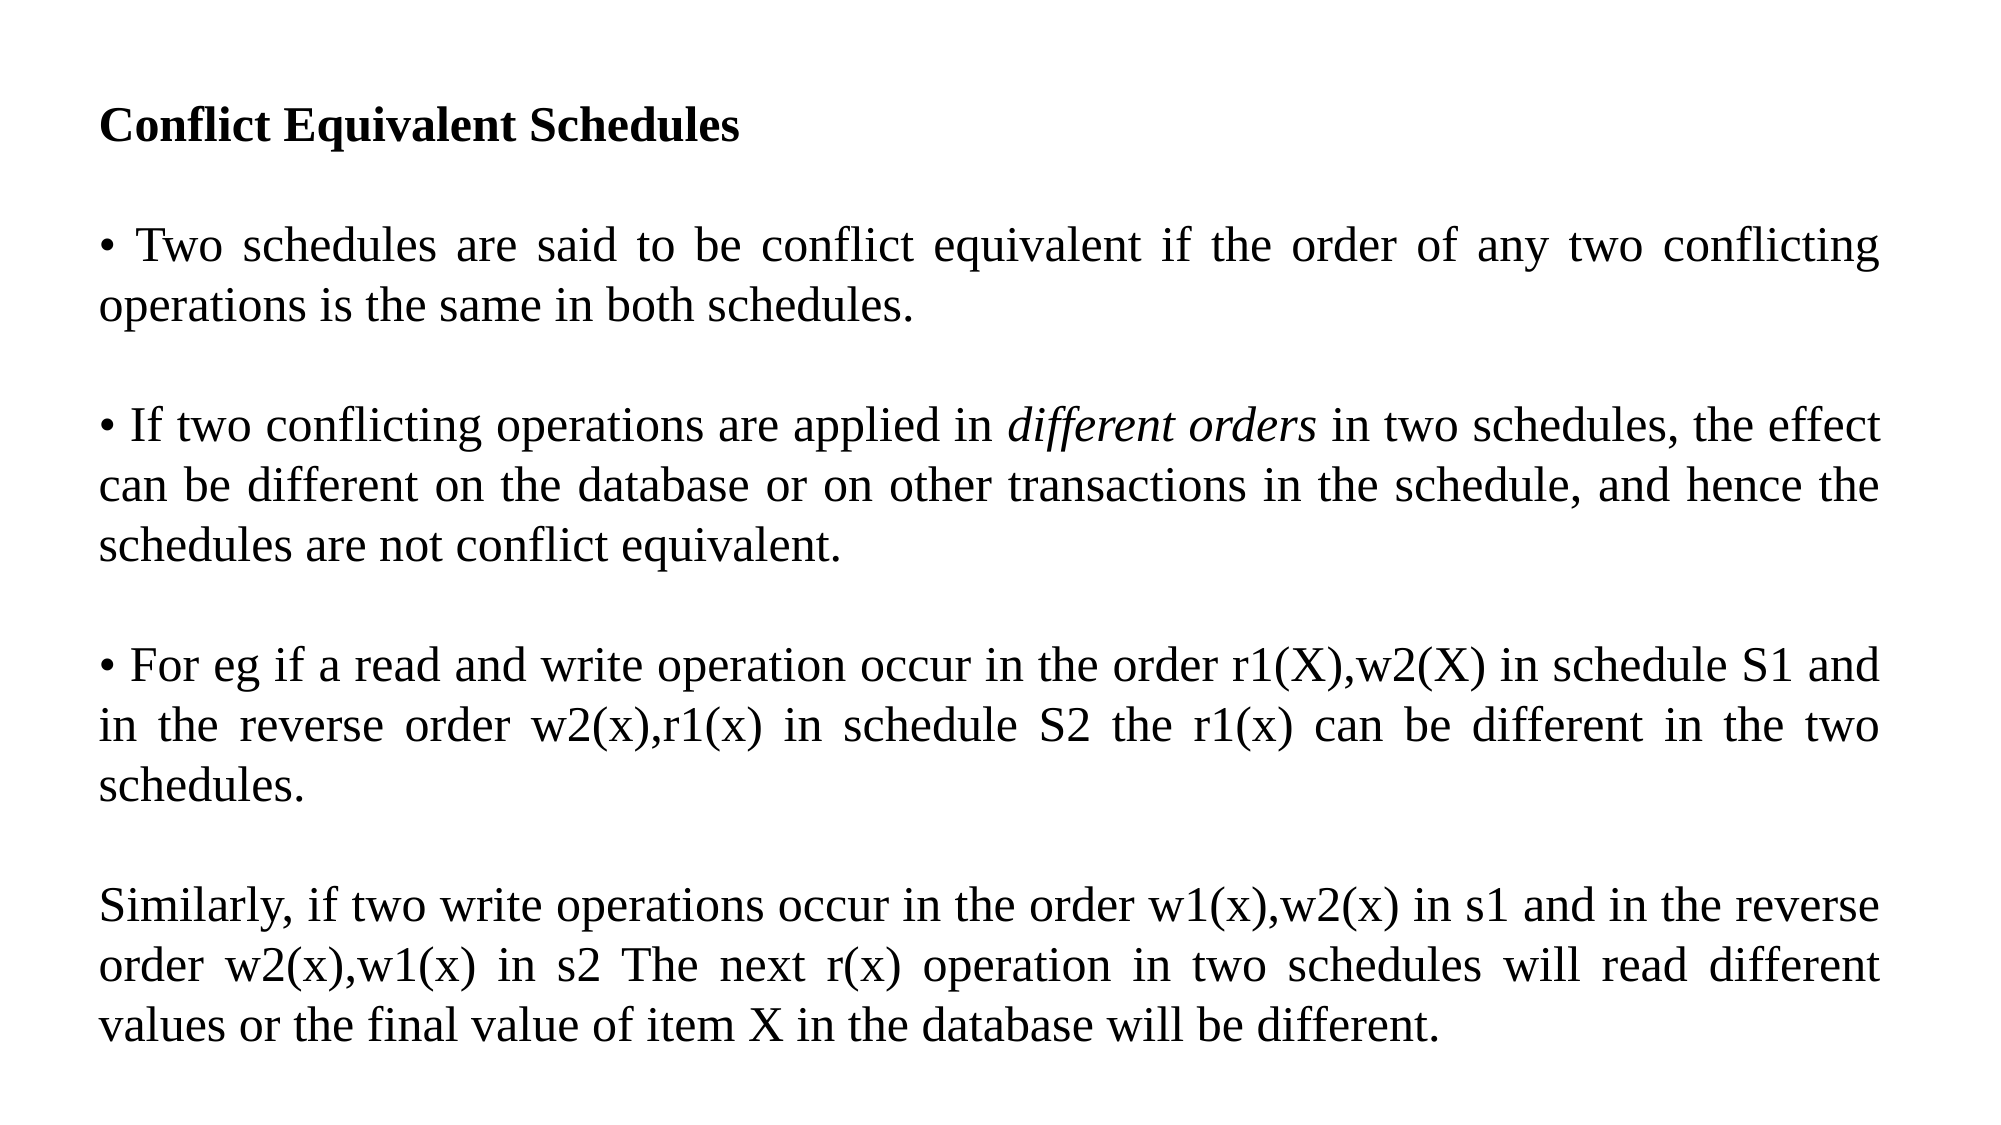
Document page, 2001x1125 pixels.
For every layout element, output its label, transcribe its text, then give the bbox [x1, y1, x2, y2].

text_box Conflict Equivalent Schedules • Two schedules are said to be conflict equivalent if the order of any two conflicting operations is the same in both schedules. • If two conflicting operations are applied in different orders in two schedules, the effect can be different on the database or on other transactions in the schedule, and hence the schedules are not conflict equivalent. • For eg if a read and write operation occur in the order r1(X),w2(X) in schedule S1 and in the reverse order w2(x),r1(x) in schedule S2 the r1(x) can be different in the two schedules. Similarly, if two write operations occur in the order w1(x),w2(x) in s1 and in the reverse order w2(x),w1(x) in s2 The next r(x) operation in two schedules will read different values or the final value of item X in the database will be different. [83, 24, 1897, 1059]
